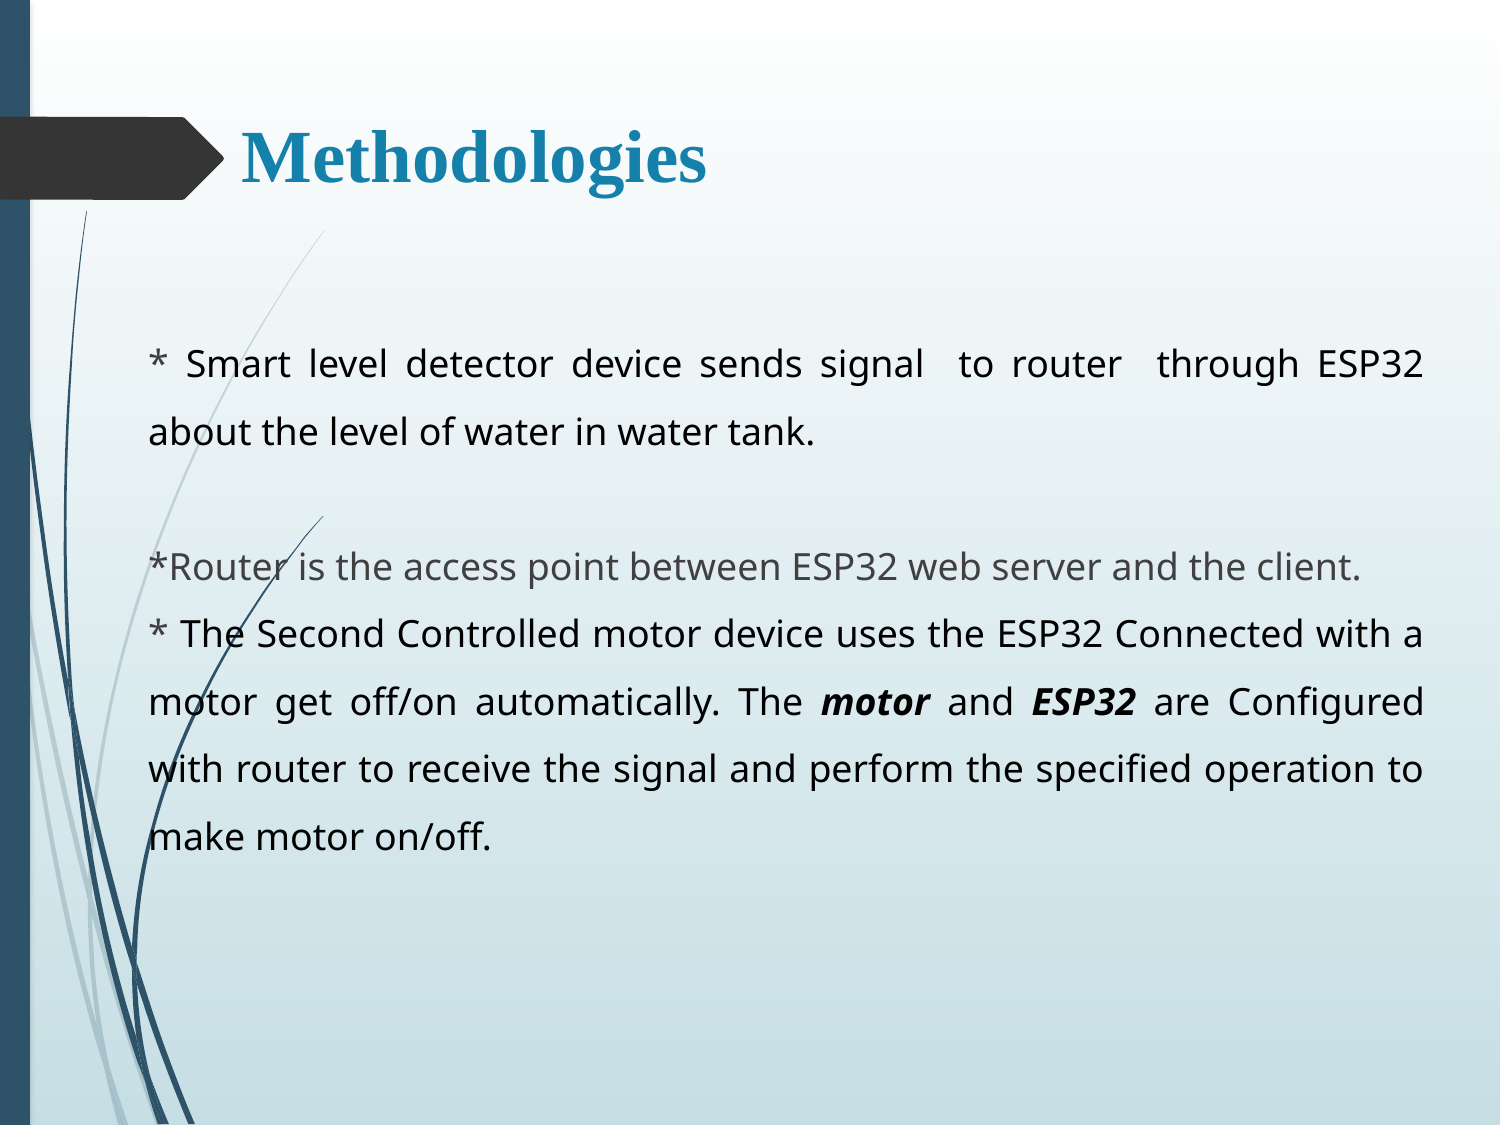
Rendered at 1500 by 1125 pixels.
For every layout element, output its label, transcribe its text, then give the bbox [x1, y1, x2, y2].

text_box * Smart level detector device sends signal to router through ESP32 about the level of water in water tank. *Router is the access point between ESP32 web server and the client. * The Second Controlled motor device uses the ESP32 Connected with a motor get off/on automatically. The motor and ESP32 are Configured with router to receive the signal and perform the specified operation to make motor on/off. [133, 310, 1440, 866]
text_box Methodologies [227, 100, 1308, 311]
